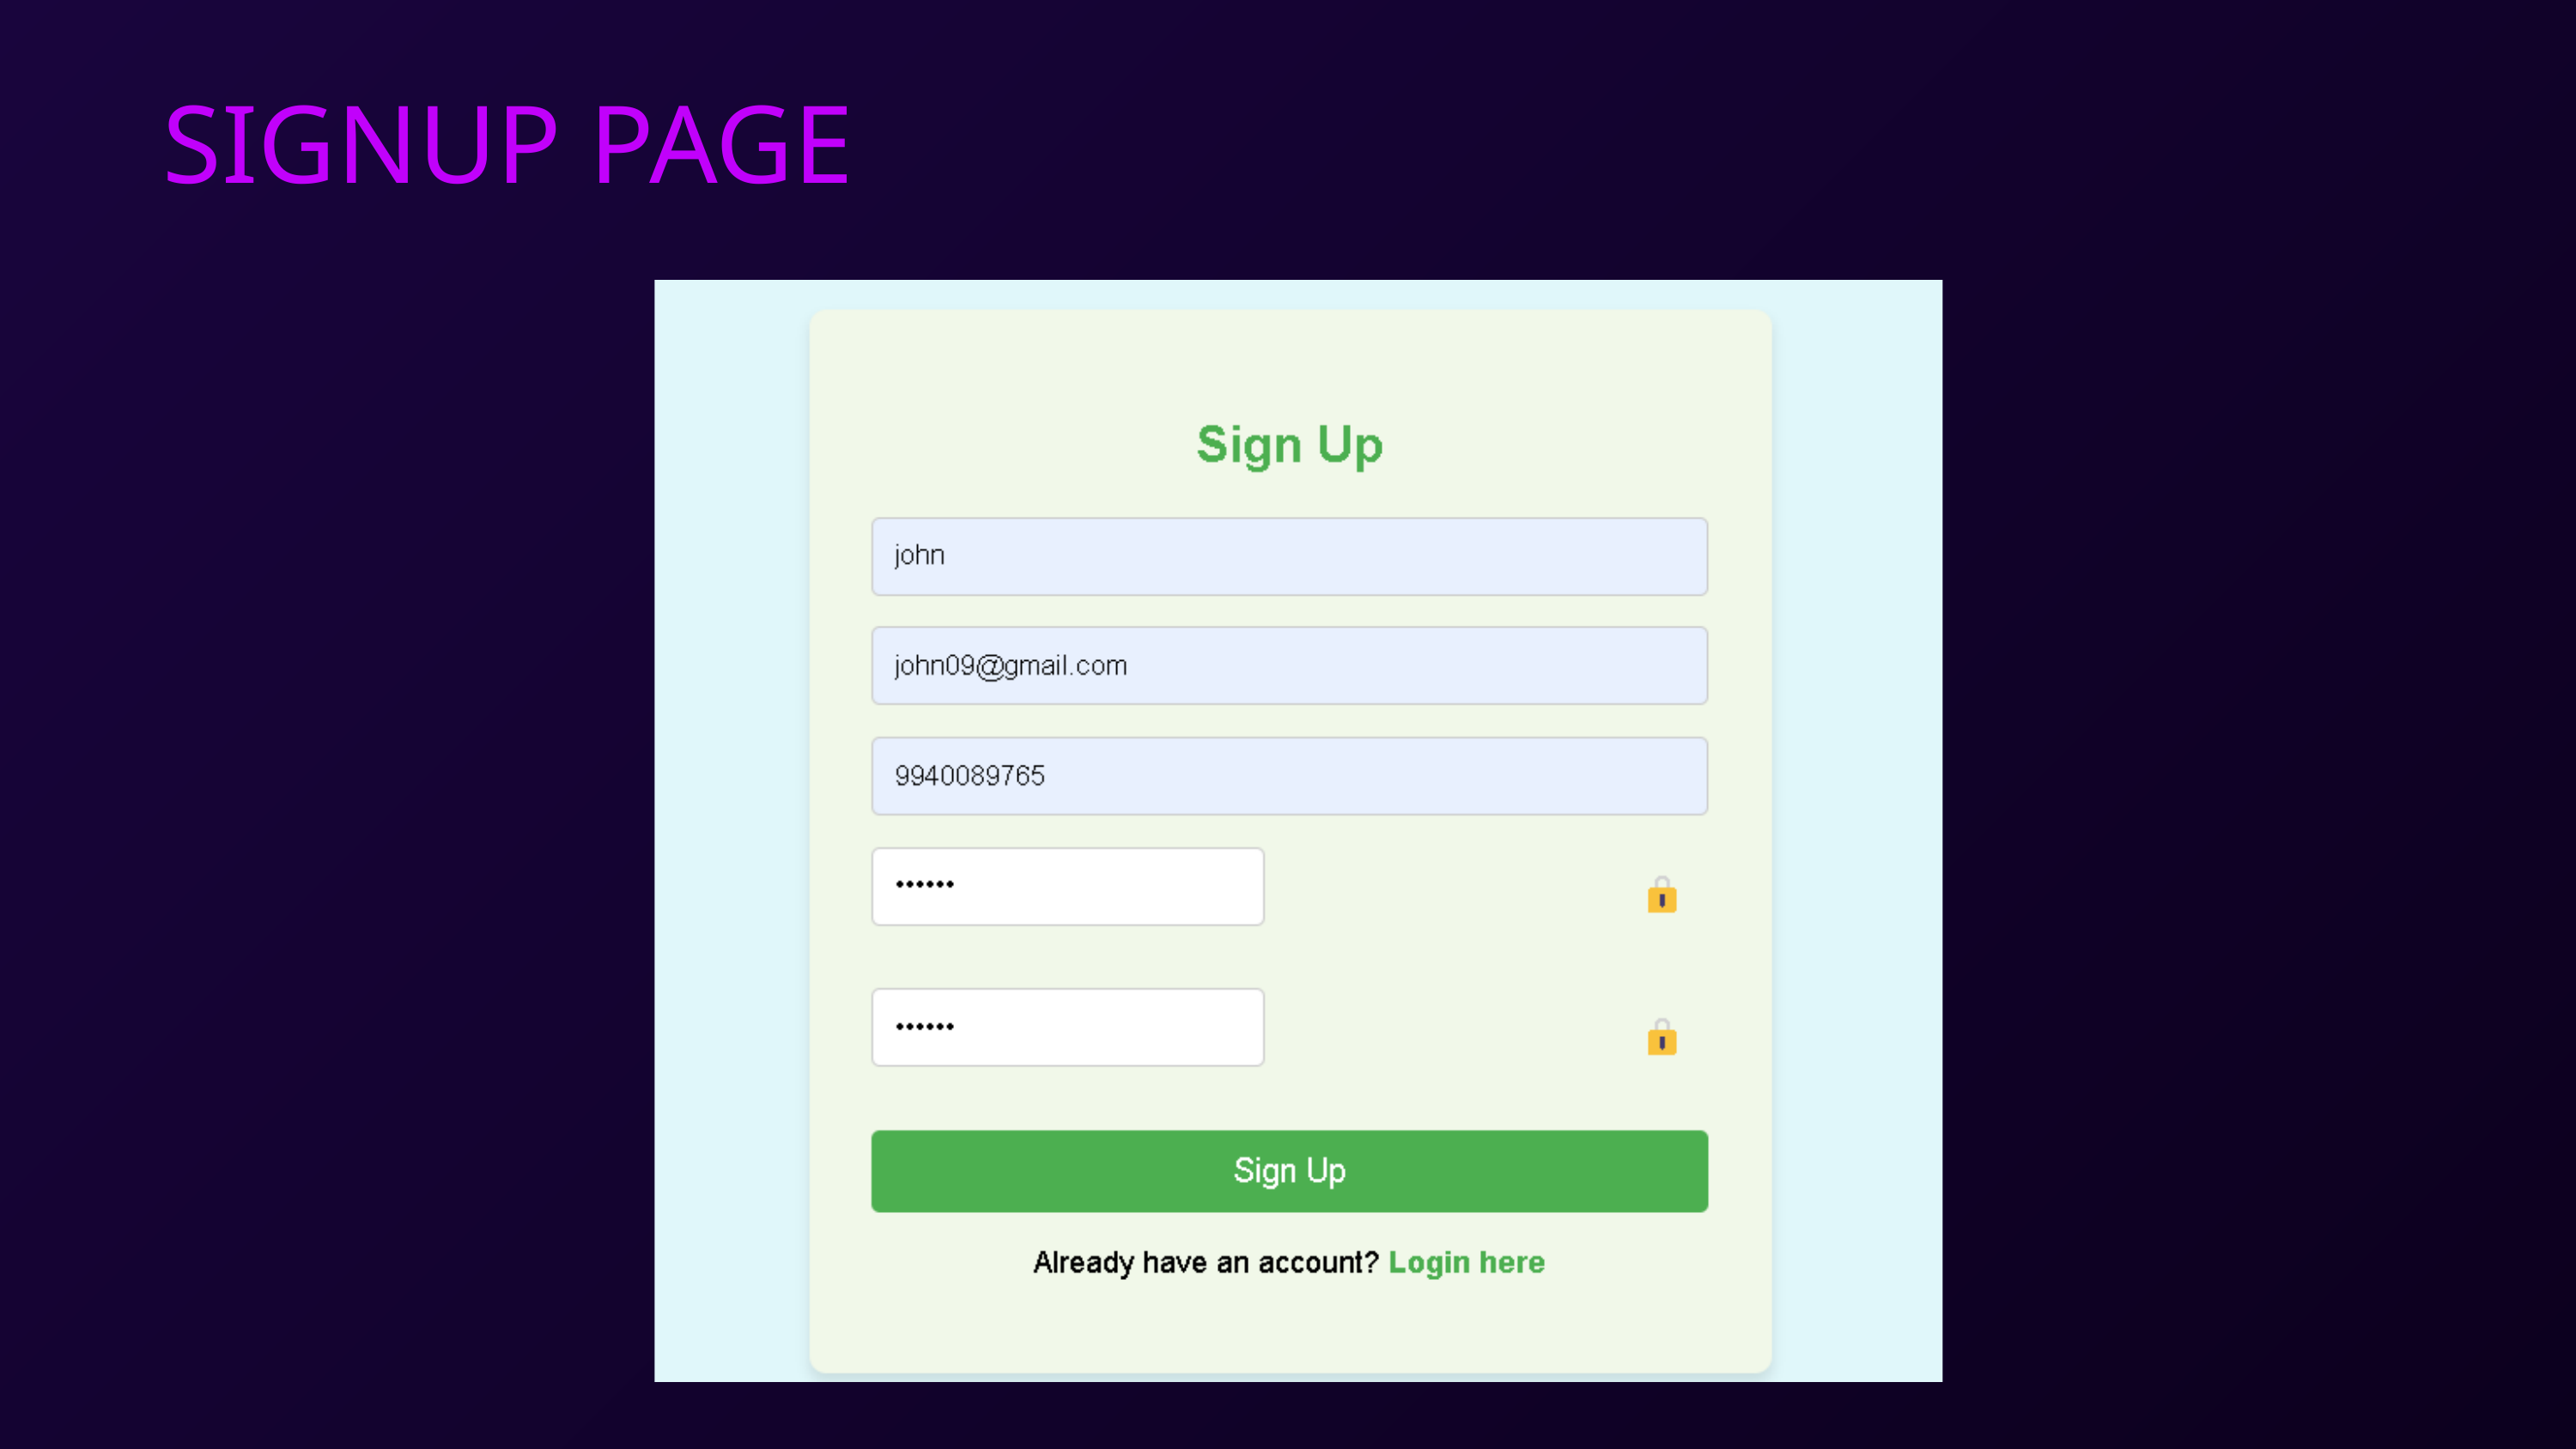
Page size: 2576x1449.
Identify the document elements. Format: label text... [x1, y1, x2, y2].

text_box SIGNUP PAGE [162, 16, 1425, 205]
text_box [654, 280, 1943, 1382]
